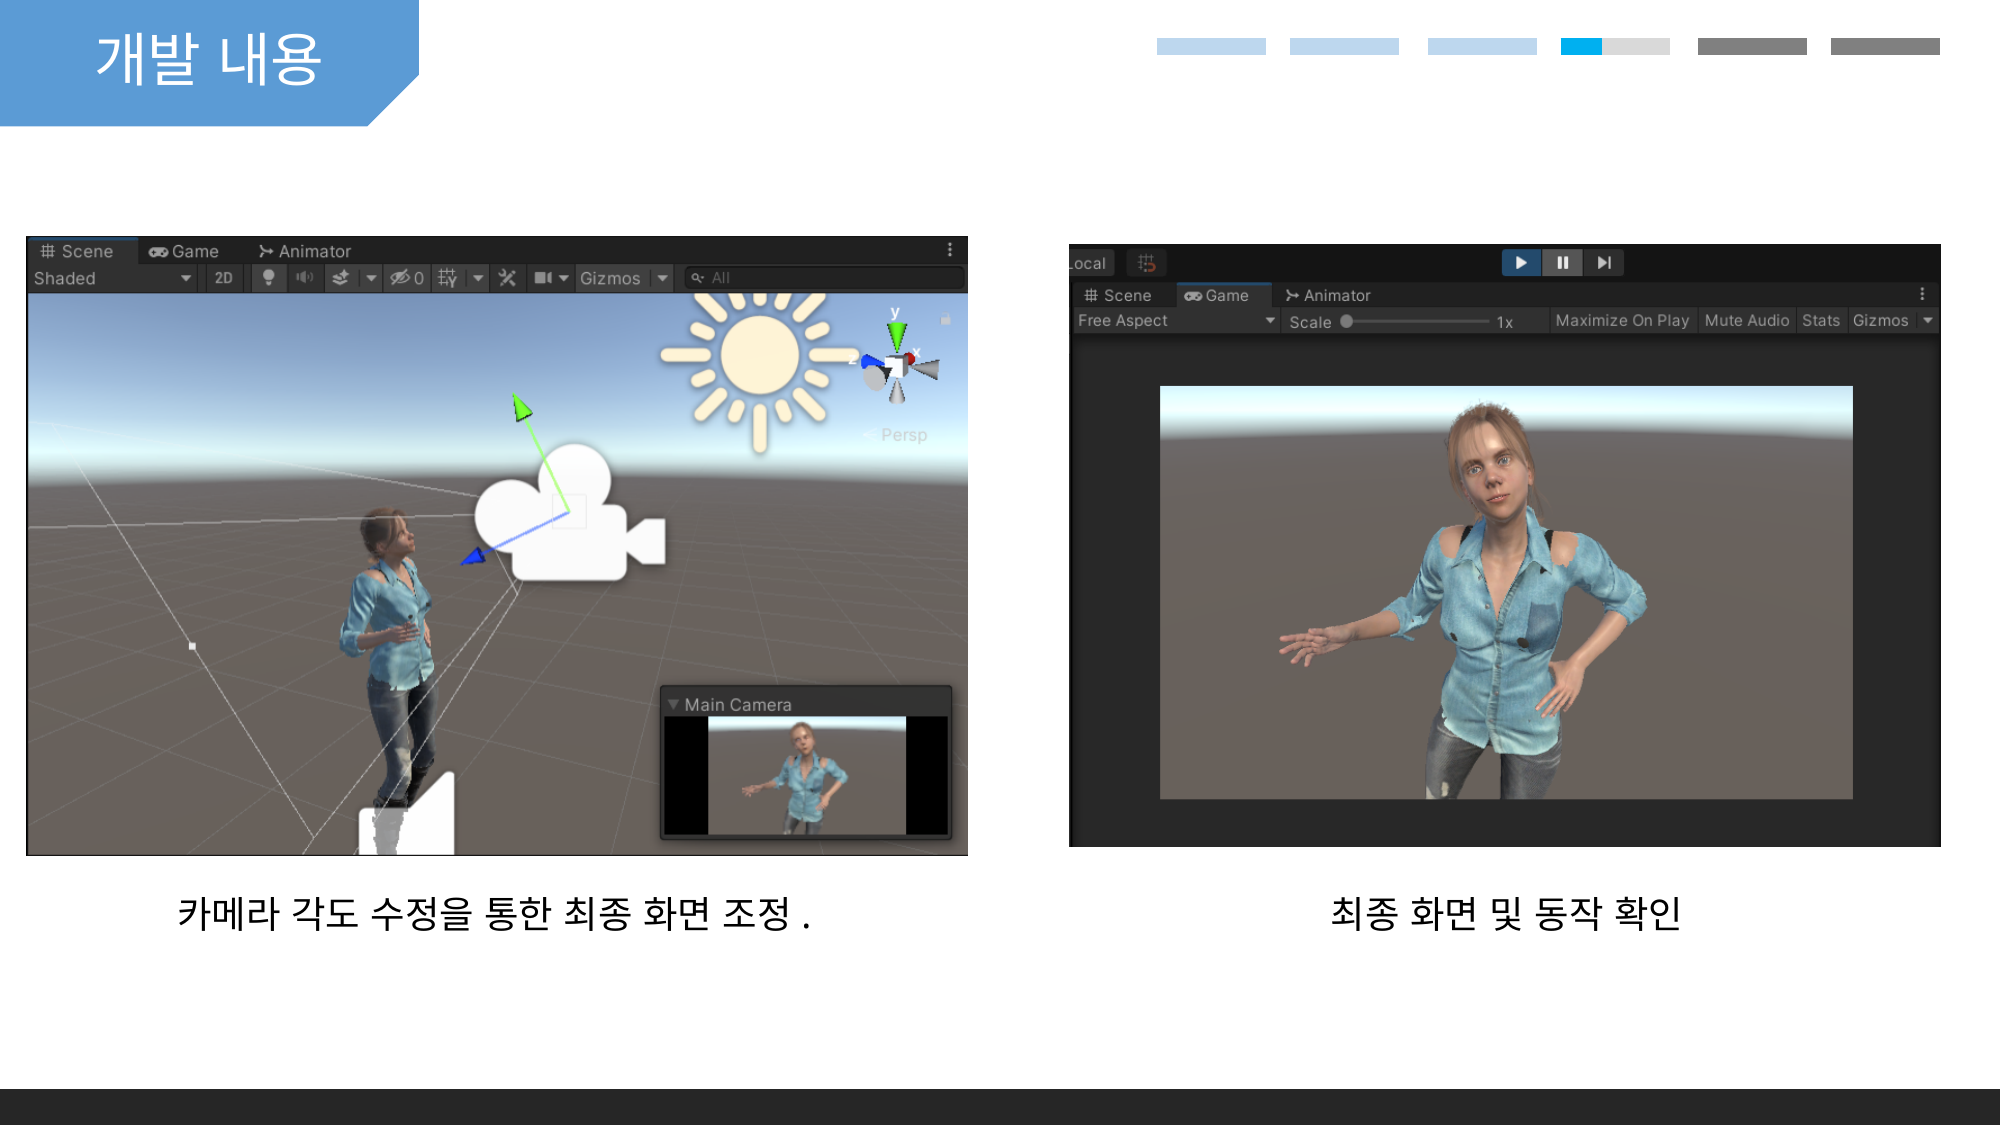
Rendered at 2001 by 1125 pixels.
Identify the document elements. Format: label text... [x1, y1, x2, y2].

picture [26, 236, 968, 856]
text_box 최종 화면 및 동작 확인 [1315, 888, 1759, 952]
text_box 카메라 각도 수정을 통한 최종 화면 조정. [162, 888, 863, 952]
text_box [0, 1088, 2000, 1125]
text_box [0, 0, 420, 128]
picture [1069, 244, 1941, 847]
text_box 개발 내용 [23, 15, 396, 100]
